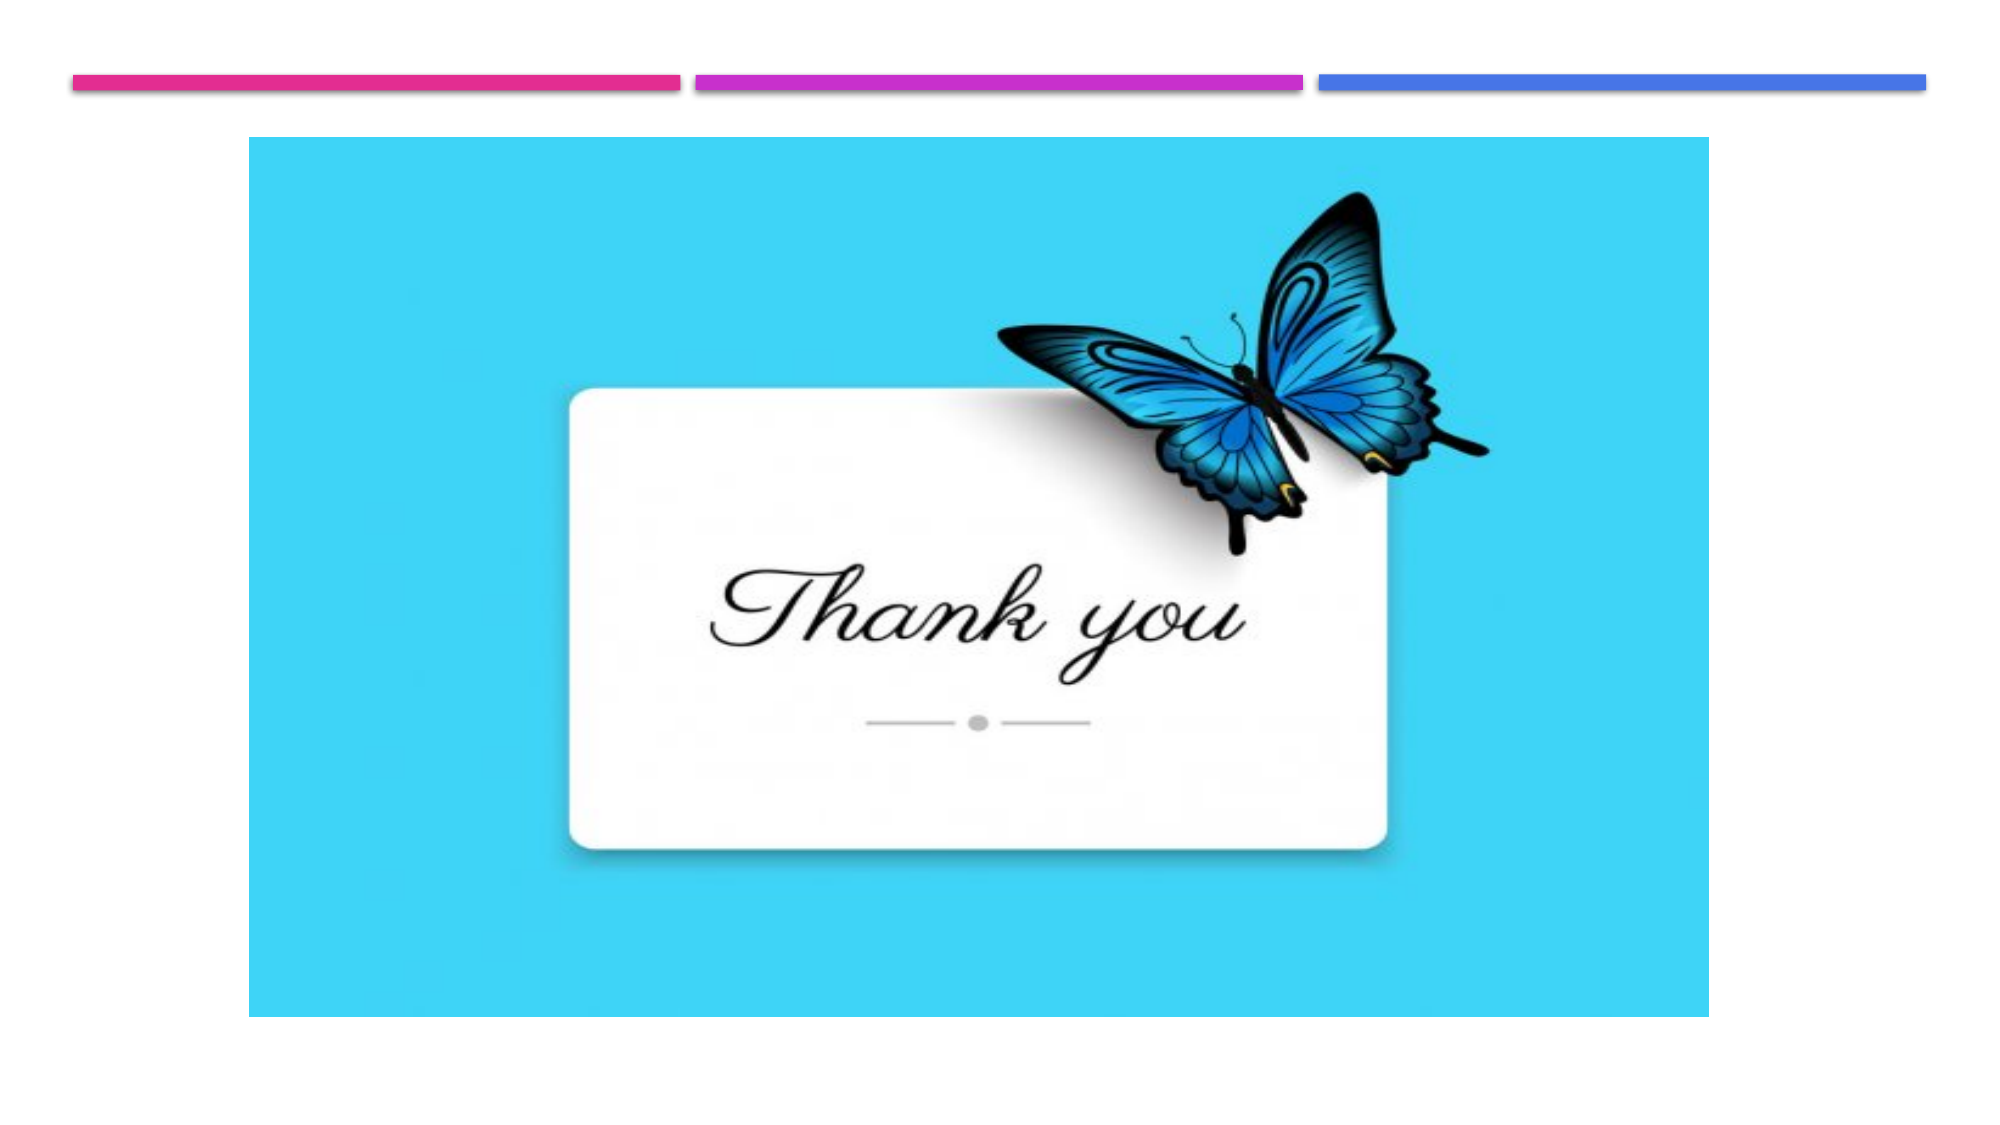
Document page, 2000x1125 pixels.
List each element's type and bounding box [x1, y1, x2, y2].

picture [249, 136, 1709, 1018]
